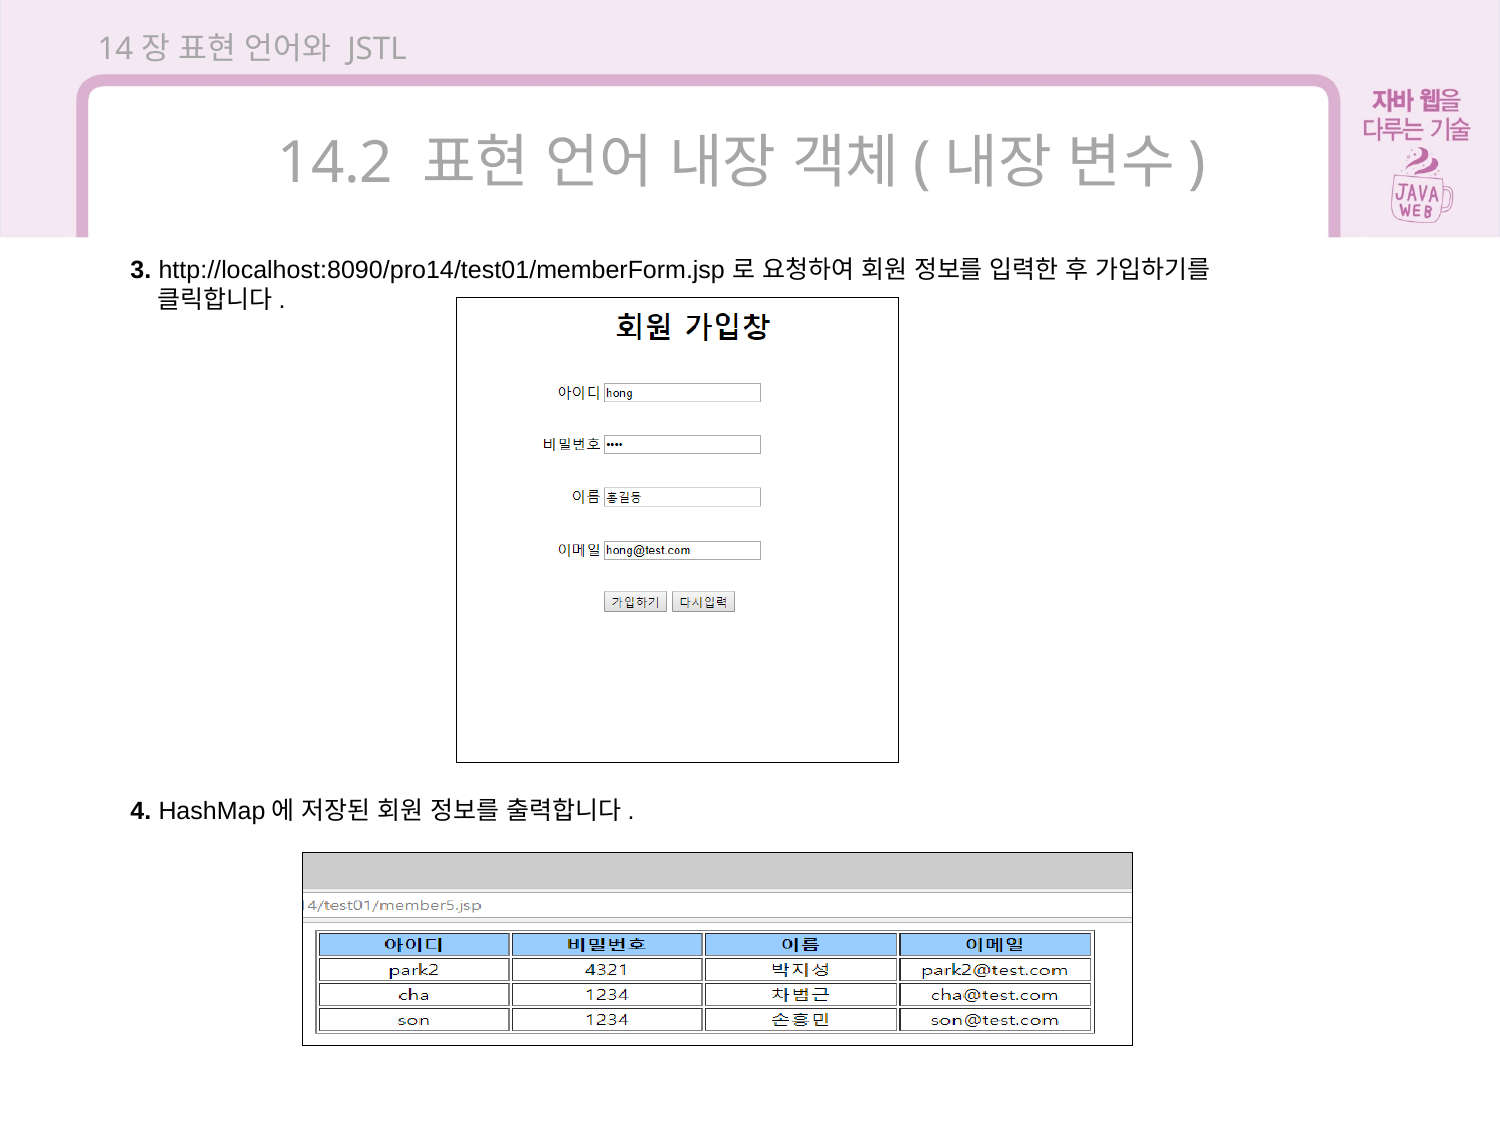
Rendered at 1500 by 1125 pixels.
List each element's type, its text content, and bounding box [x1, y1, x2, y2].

text_box 14장 표현 언어와 JSTL [82, 0, 1133, 74]
text_box 3. http://localhost:8090/pro14/test01/memberForm.jsp로 요청하여 회원 정보를 입력한 후 가입하기를 클릭합니다. [115, 246, 1354, 321]
picture [0, 0, 1500, 1125]
text_box 14.2 표현 언어 내장 객체(내장 변수) [217, 117, 1268, 202]
text_box 4. HashMap에 저장된 회원 정보를 출력합니다. [115, 787, 1394, 833]
